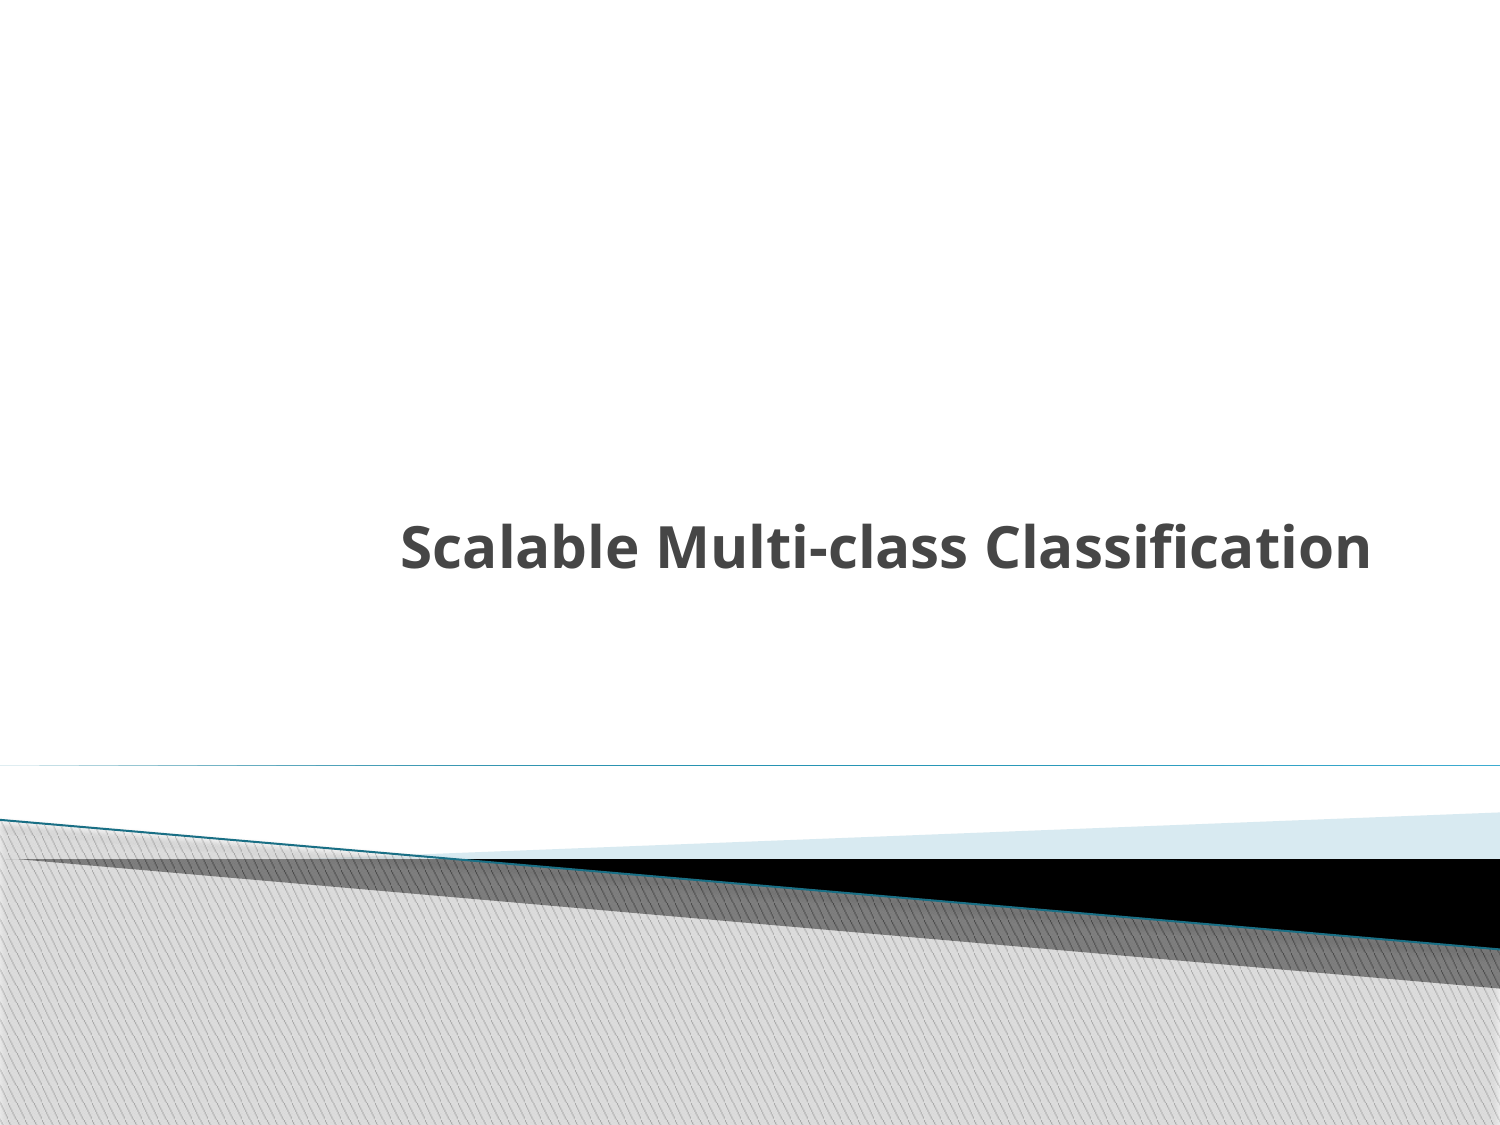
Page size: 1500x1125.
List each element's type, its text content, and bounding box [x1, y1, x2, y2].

title Scalable Multi-class Classification [112, 287, 1388, 588]
picture [5, 859, 1500, 989]
